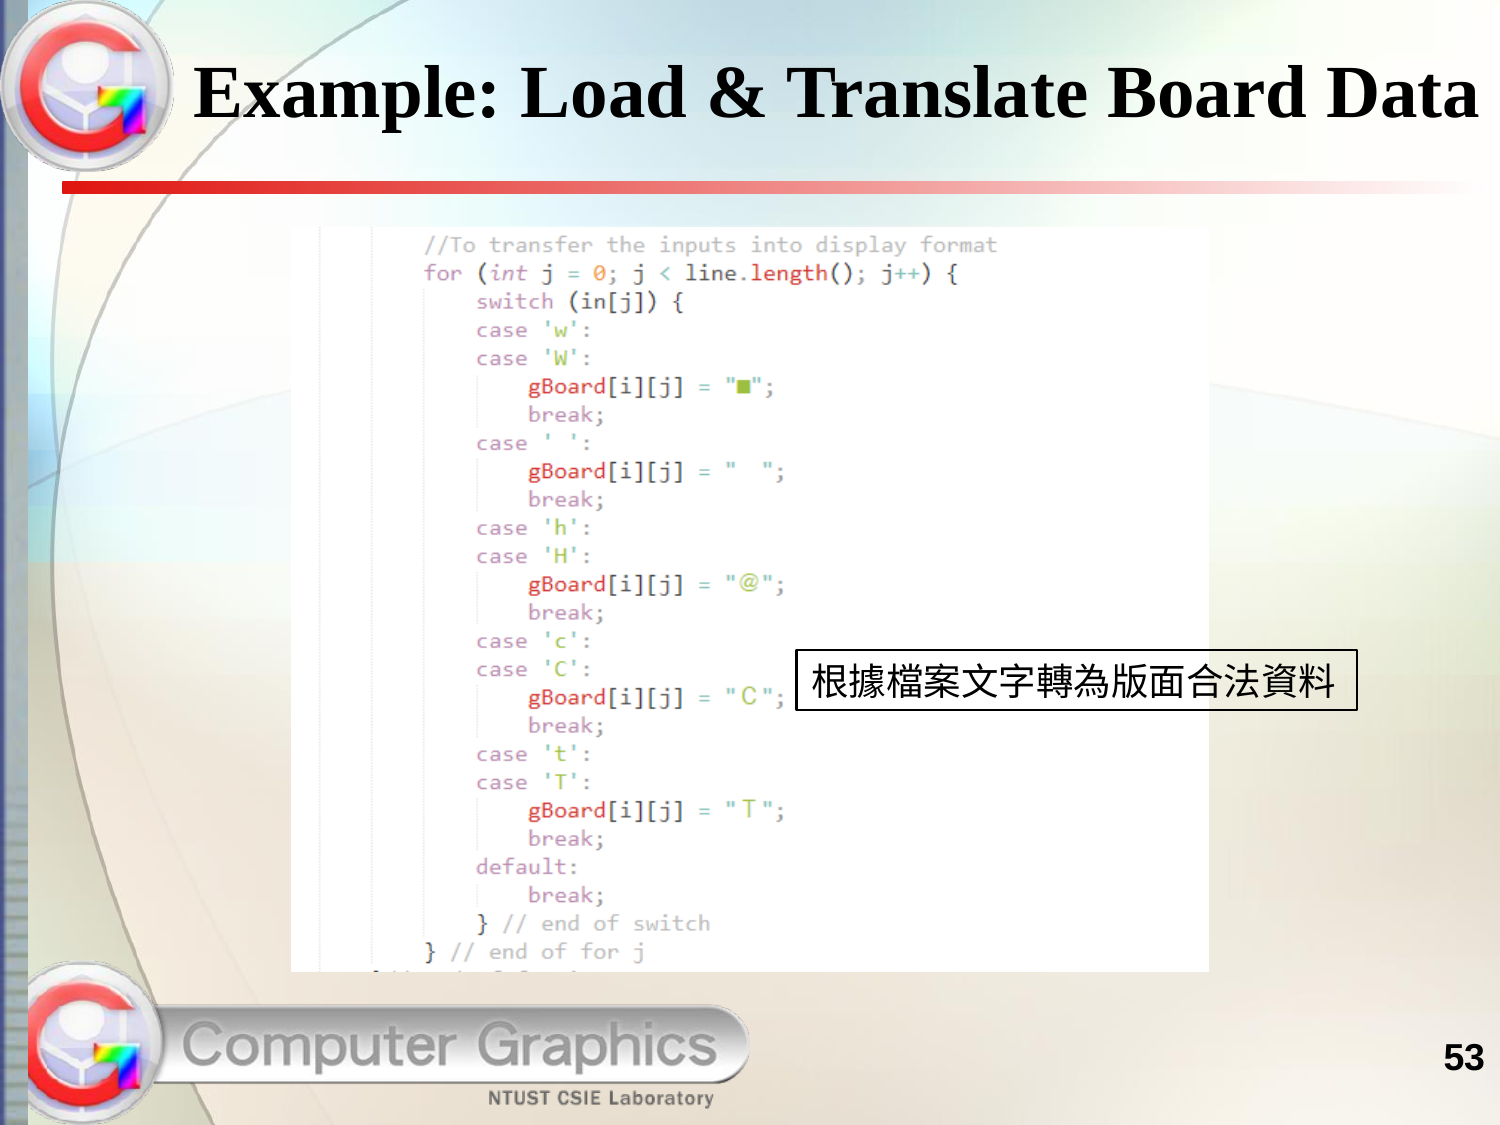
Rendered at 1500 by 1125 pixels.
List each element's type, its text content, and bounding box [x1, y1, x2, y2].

picture [0, 0, 1500, 1125]
text_box 根據檔案文字轉為版面合法資料 [1215, 649, 1357, 710]
slide_number 53 [1187, 1025, 1500, 1063]
title Example: Load & Translate Board Data [174, 0, 1500, 175]
